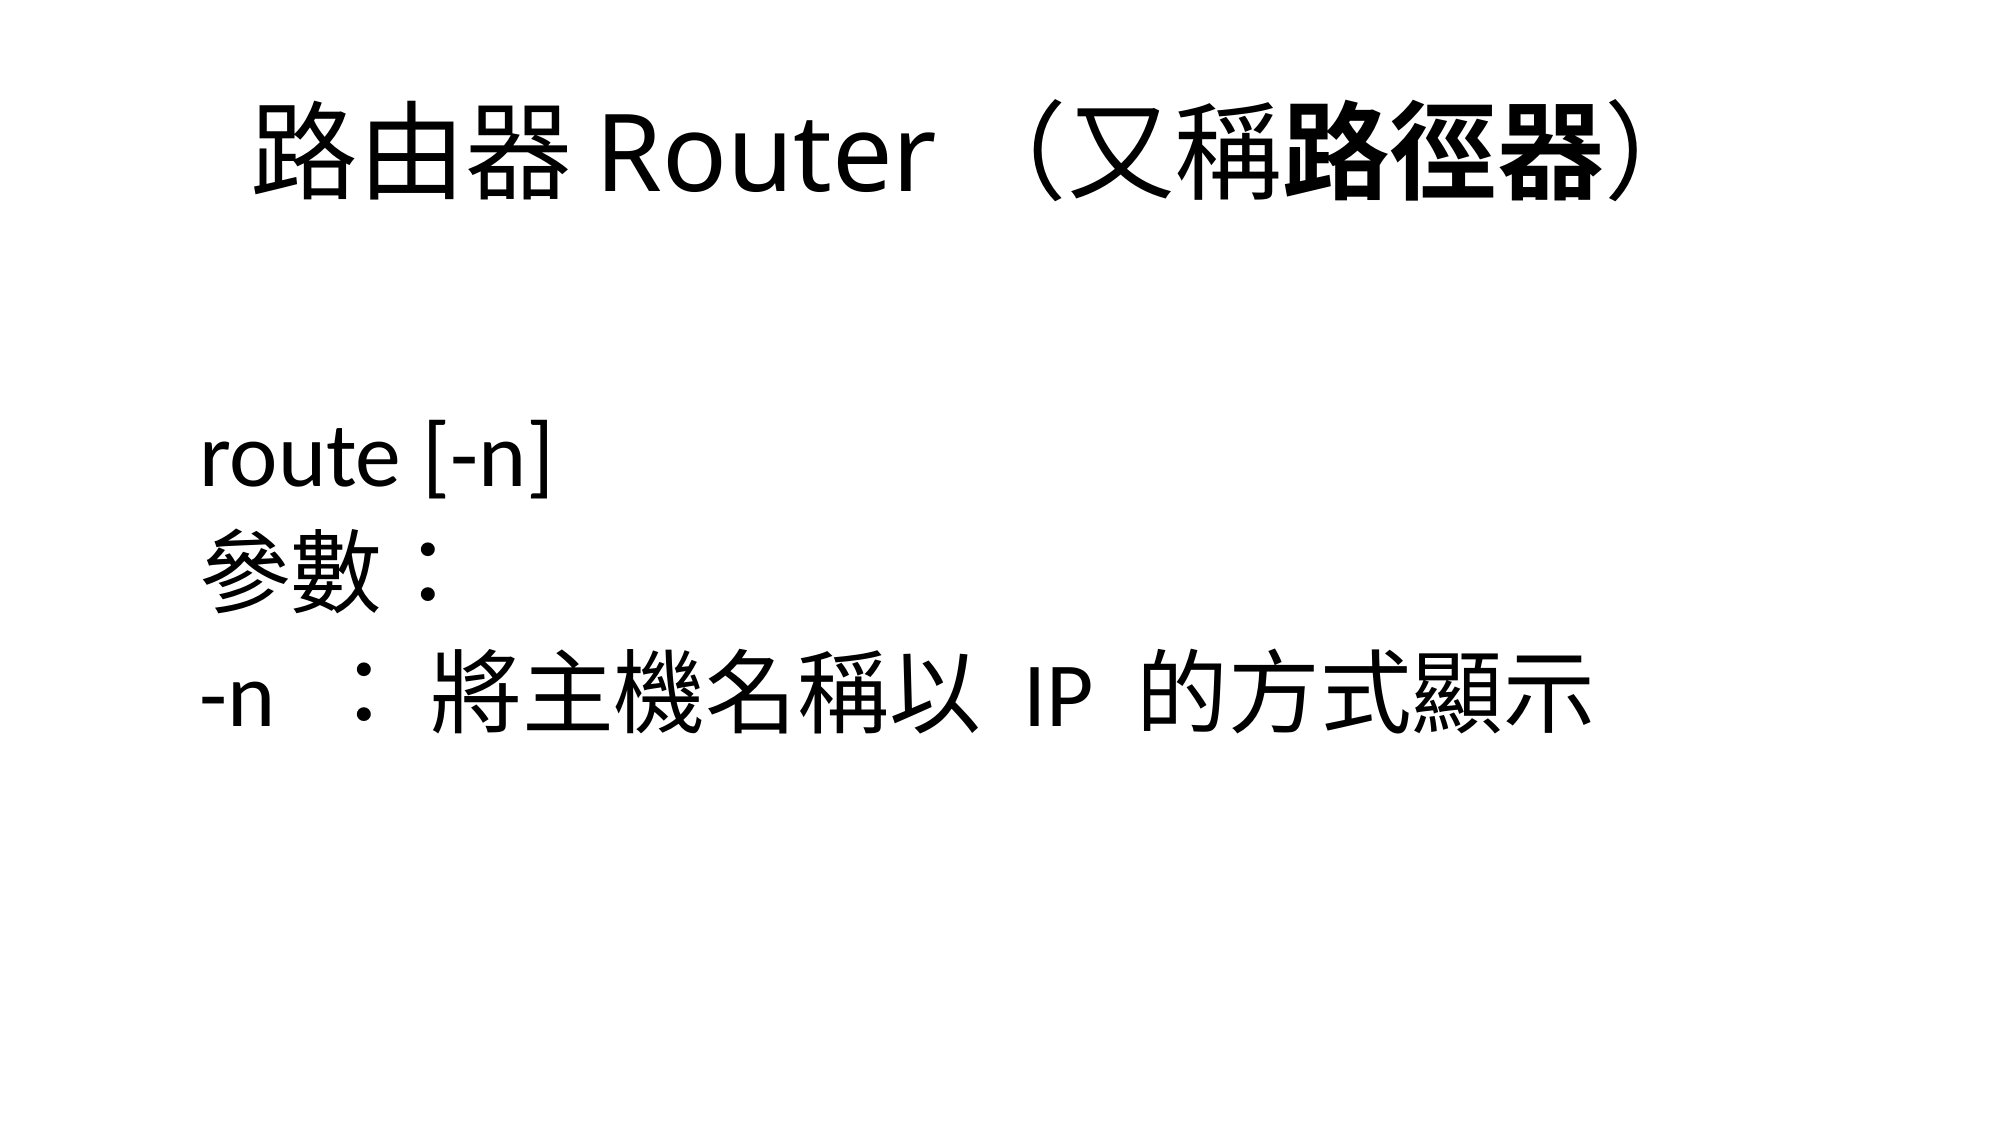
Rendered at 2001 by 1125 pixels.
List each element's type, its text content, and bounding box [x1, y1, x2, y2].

subtitle route [-n] 參數： -n ： 將主機名稱以 IP 的方式顯示 [184, 399, 1928, 911]
title 路由器Router（又稱路徑器） [231, 87, 1732, 222]
